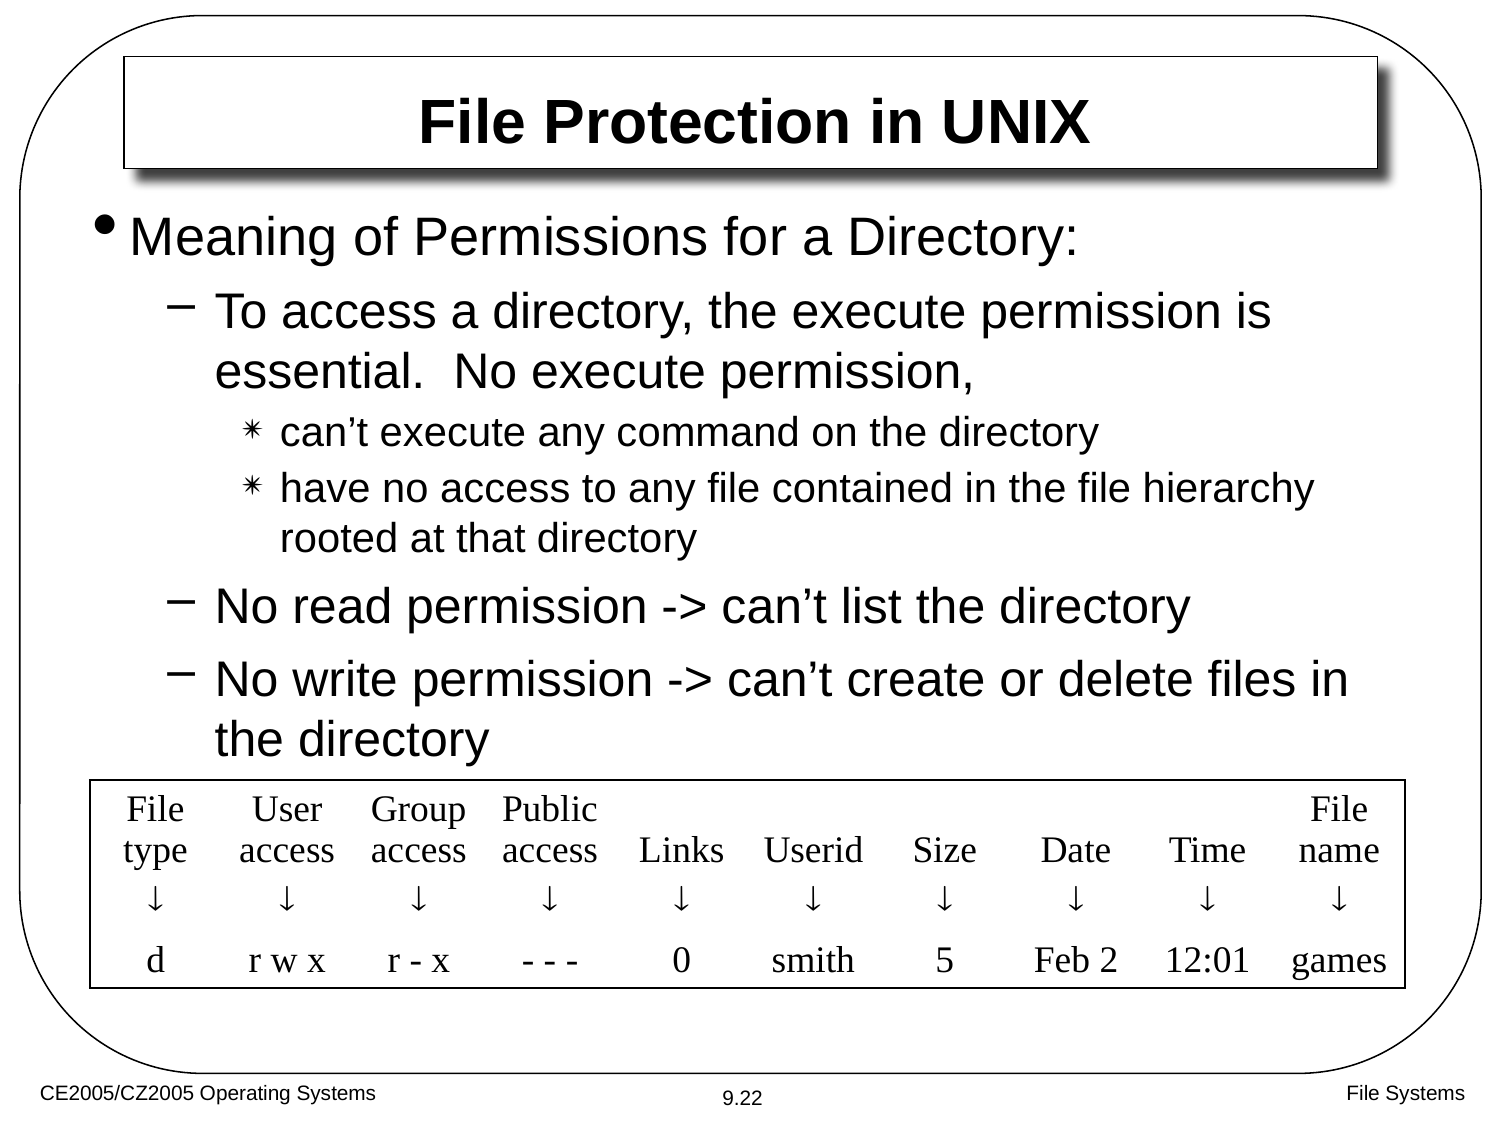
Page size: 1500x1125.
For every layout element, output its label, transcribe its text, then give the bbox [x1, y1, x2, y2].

title File Protection in UNIX [190, 81, 1321, 157]
table_header User access [221, 781, 353, 878]
table_cell  [353, 878, 484, 931]
table_cell  [1142, 878, 1274, 931]
list Meaning of Permissions for a Directory: To access a directory, the execute permission is essential. No execute permission, can’t execute any command on the directory have no access to any file contained in the file hierarchy rooted at that directory No read permission -> can’t list the directory No write permission -> can’t create or delete files in the directory [77, 193, 1397, 769]
table_header Date [1010, 781, 1142, 878]
table_header File type [91, 781, 221, 878]
table_header Links [616, 781, 748, 878]
table_cell r - x [353, 931, 484, 987]
table_cell 12:01 [1142, 931, 1274, 987]
table_header Group access [353, 781, 484, 878]
table_cell  [484, 878, 616, 931]
table_cell Feb 2 [1010, 931, 1142, 987]
table_header Userid [748, 781, 879, 878]
table_cell 0 [616, 931, 748, 987]
table_header Time [1142, 781, 1274, 878]
table_cell smith [748, 931, 879, 987]
table_cell r w x [221, 931, 353, 987]
table_cell games [1274, 931, 1404, 987]
table_header Public access [484, 781, 616, 878]
table_header File name [1274, 781, 1404, 878]
table_cell - - - [484, 931, 616, 987]
table_cell  [1274, 878, 1404, 931]
table_cell 5 [879, 931, 1010, 987]
table_cell  [91, 878, 221, 931]
table_cell  [616, 878, 748, 931]
table_cell  [1010, 878, 1142, 931]
text_box [124, 56, 1378, 169]
table_cell  [748, 878, 879, 931]
table_cell  [221, 878, 353, 931]
table_cell  [879, 878, 1010, 931]
table_header Size [879, 781, 1010, 878]
table_cell d [91, 931, 221, 987]
